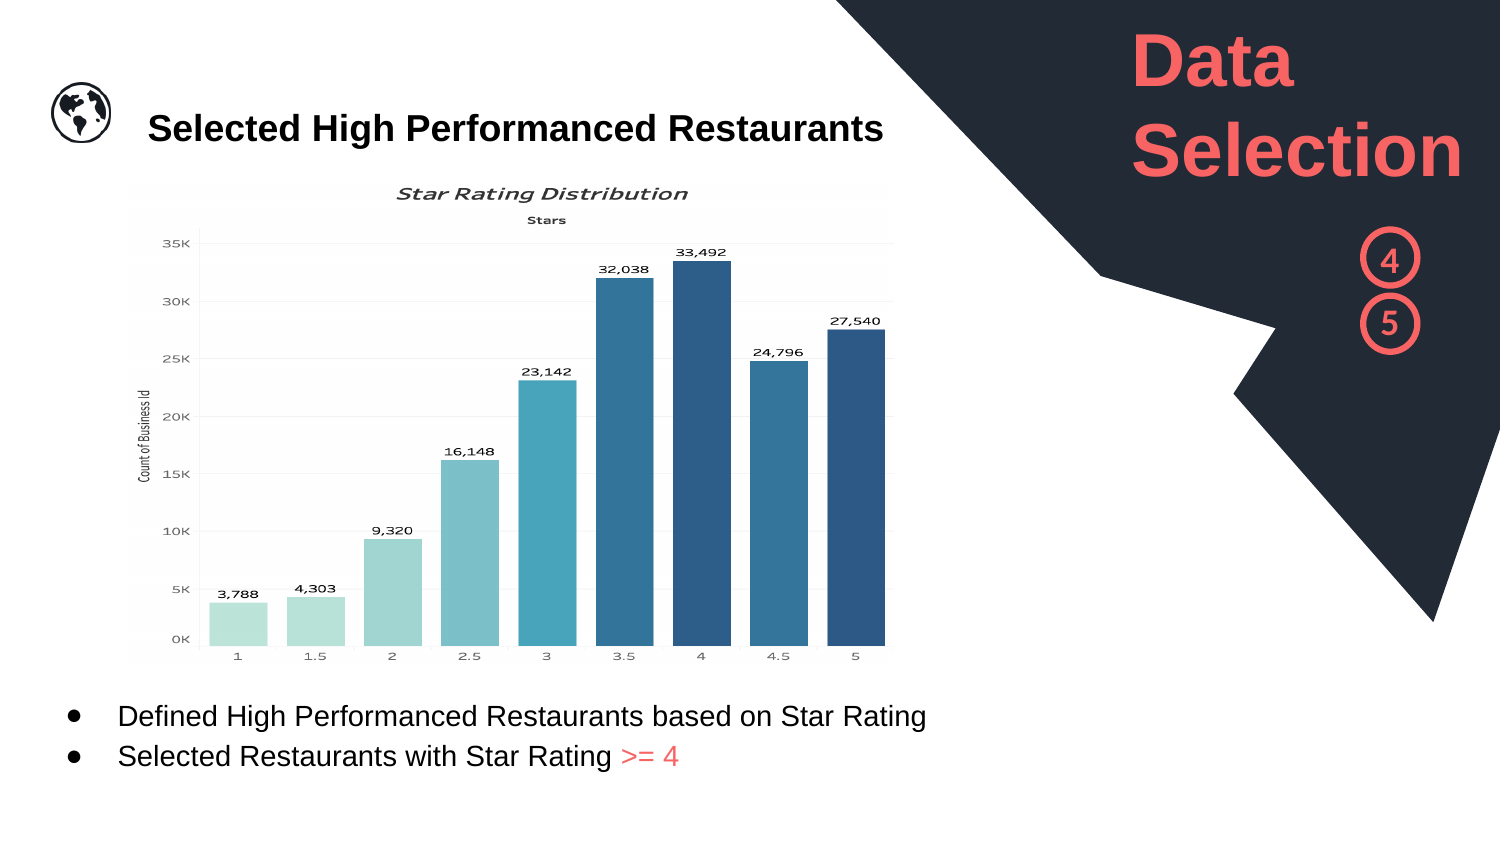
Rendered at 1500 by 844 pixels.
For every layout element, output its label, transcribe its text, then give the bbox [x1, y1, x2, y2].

text_box [1363, 297, 1409, 352]
text_box Selected High Performanced Restaurants [136, 60, 921, 129]
picture [122, 168, 921, 663]
text_box [1046, 220, 1500, 623]
text_box [1363, 231, 1380, 284]
text_box 5 [1380, 252, 1433, 344]
picture [51, 82, 112, 143]
text_box Data Selection [1120, 5, 1484, 82]
text_box 4 [1380, 190, 1433, 252]
text_box [836, 0, 1500, 165]
text_box [994, 82, 1500, 220]
text_box Defined High Performanced Restaurants based on Star Rating Selected Restaurants with Star Rating >= 4 [27, 676, 1073, 793]
